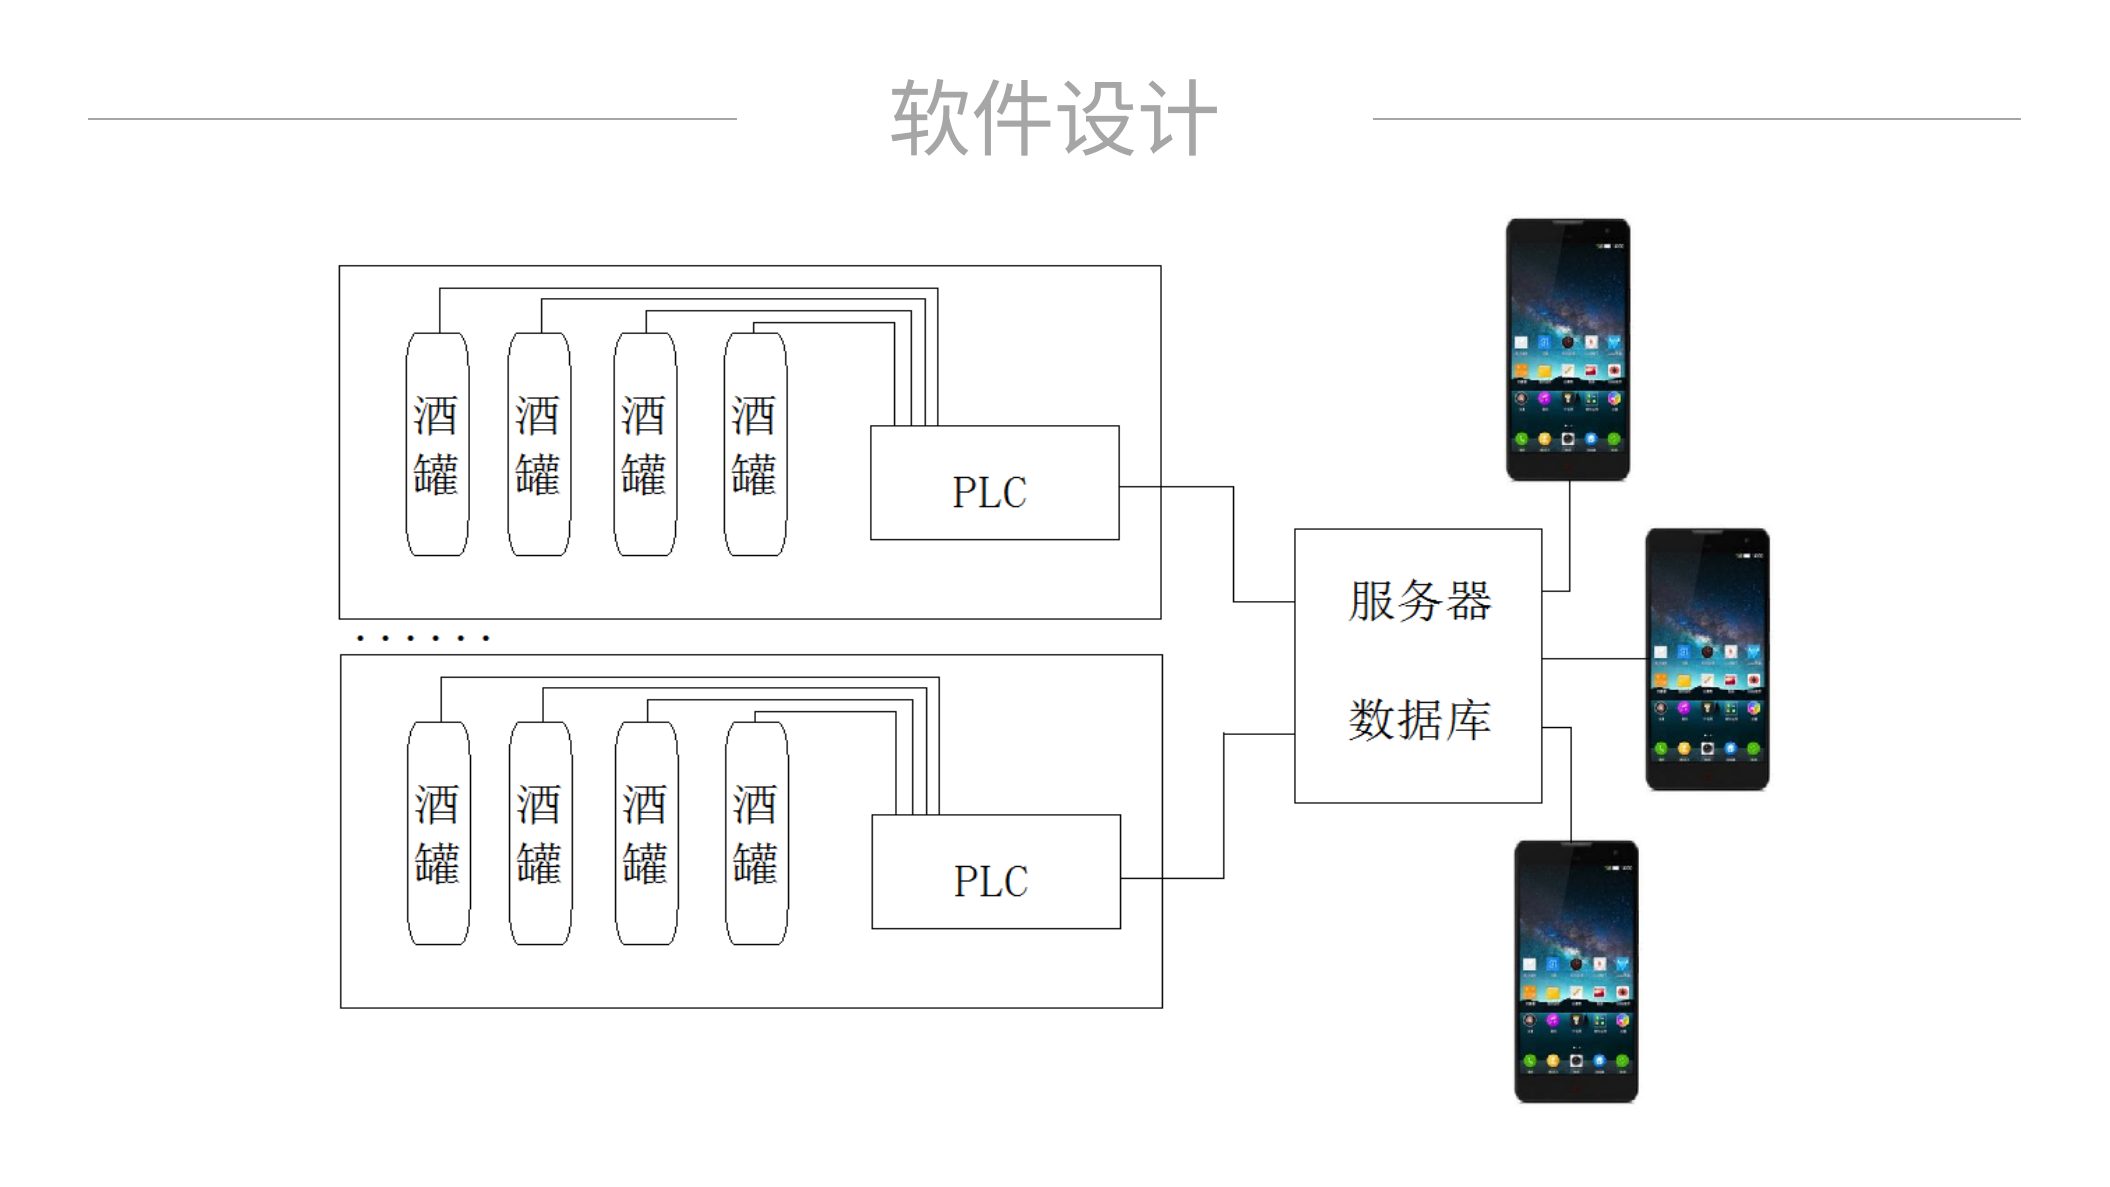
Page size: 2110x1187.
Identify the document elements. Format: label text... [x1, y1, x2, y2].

text_box 软件设计 [730, 66, 1379, 119]
text_box 软件设计 [730, 120, 1379, 167]
picture [304, 211, 1805, 1124]
